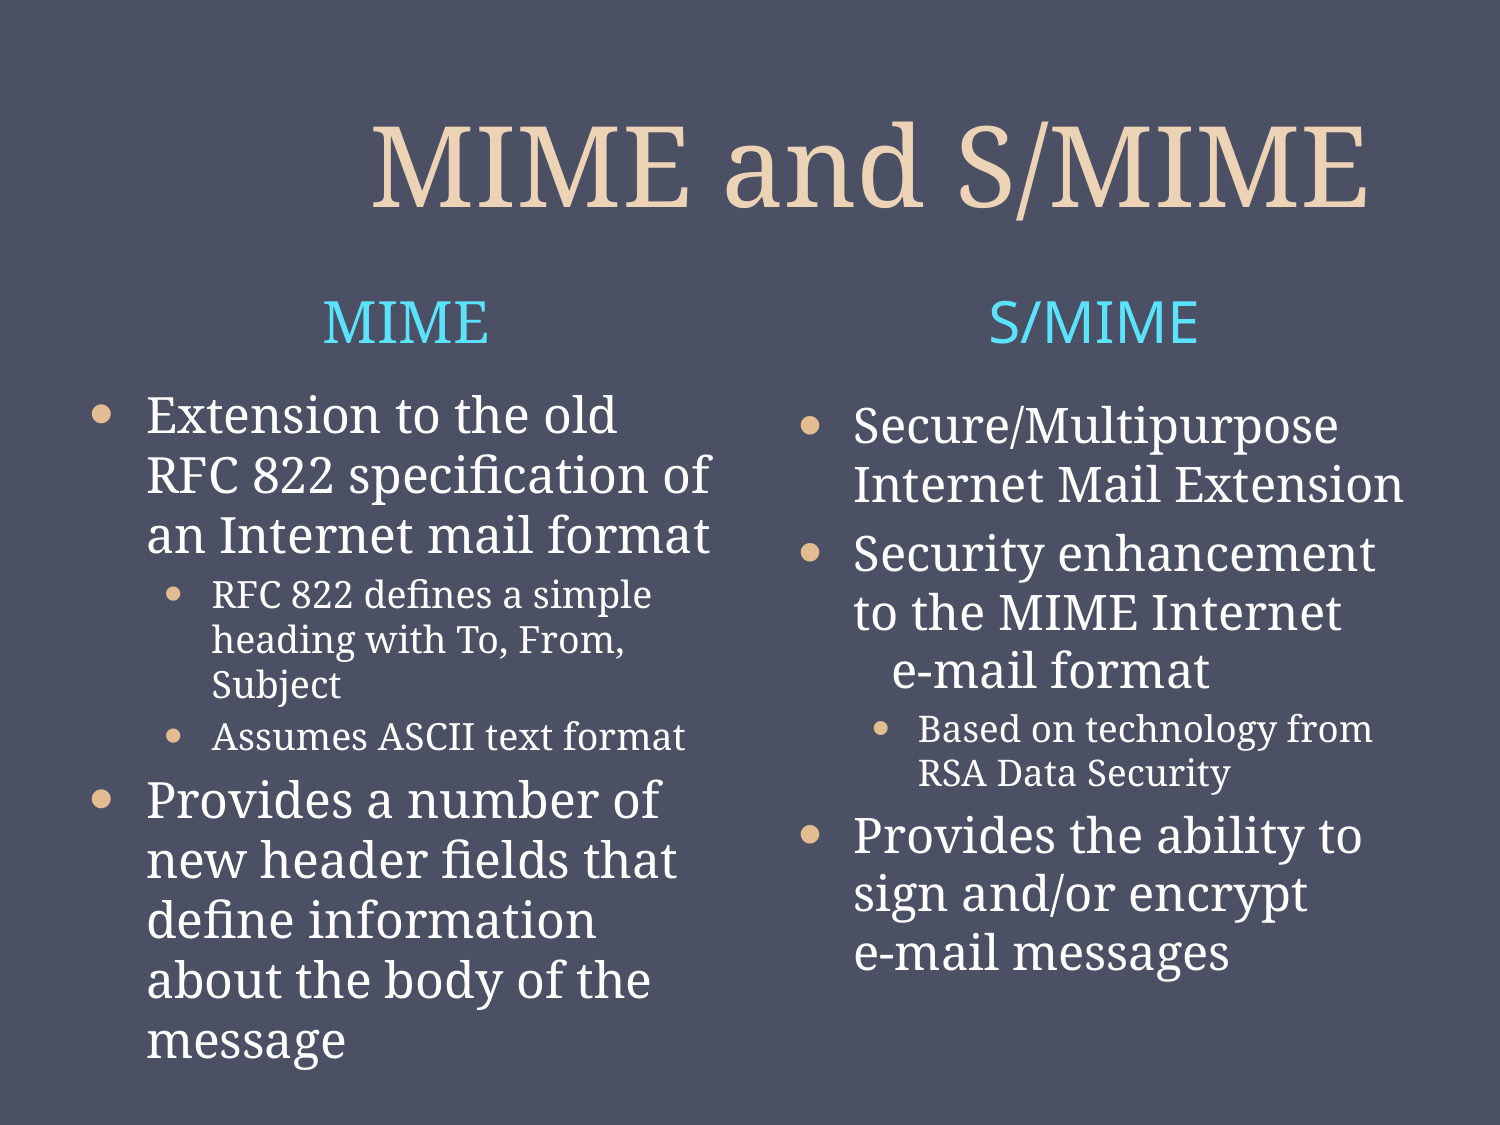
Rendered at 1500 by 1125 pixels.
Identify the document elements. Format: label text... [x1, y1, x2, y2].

list Secure/Multipurpose Internet Mail Extension Security enhancement to the MIME Internet e-mail format Based on technology from RSA Data Security Provides the ability to sign and/or encrypt e-mail messages [783, 387, 1429, 1046]
title MIME and S/MIME [212, 50, 1500, 238]
list S/MIME [762, 262, 1426, 363]
list MIME [75, 262, 738, 363]
list Extension to the old RFC 822 specification of an Internet mail format RFC 822 defines a simple heading with To, From, Subject Assumes ASCII text format Provides a number of new header fields that define information about the body of the message [74, 375, 738, 1084]
